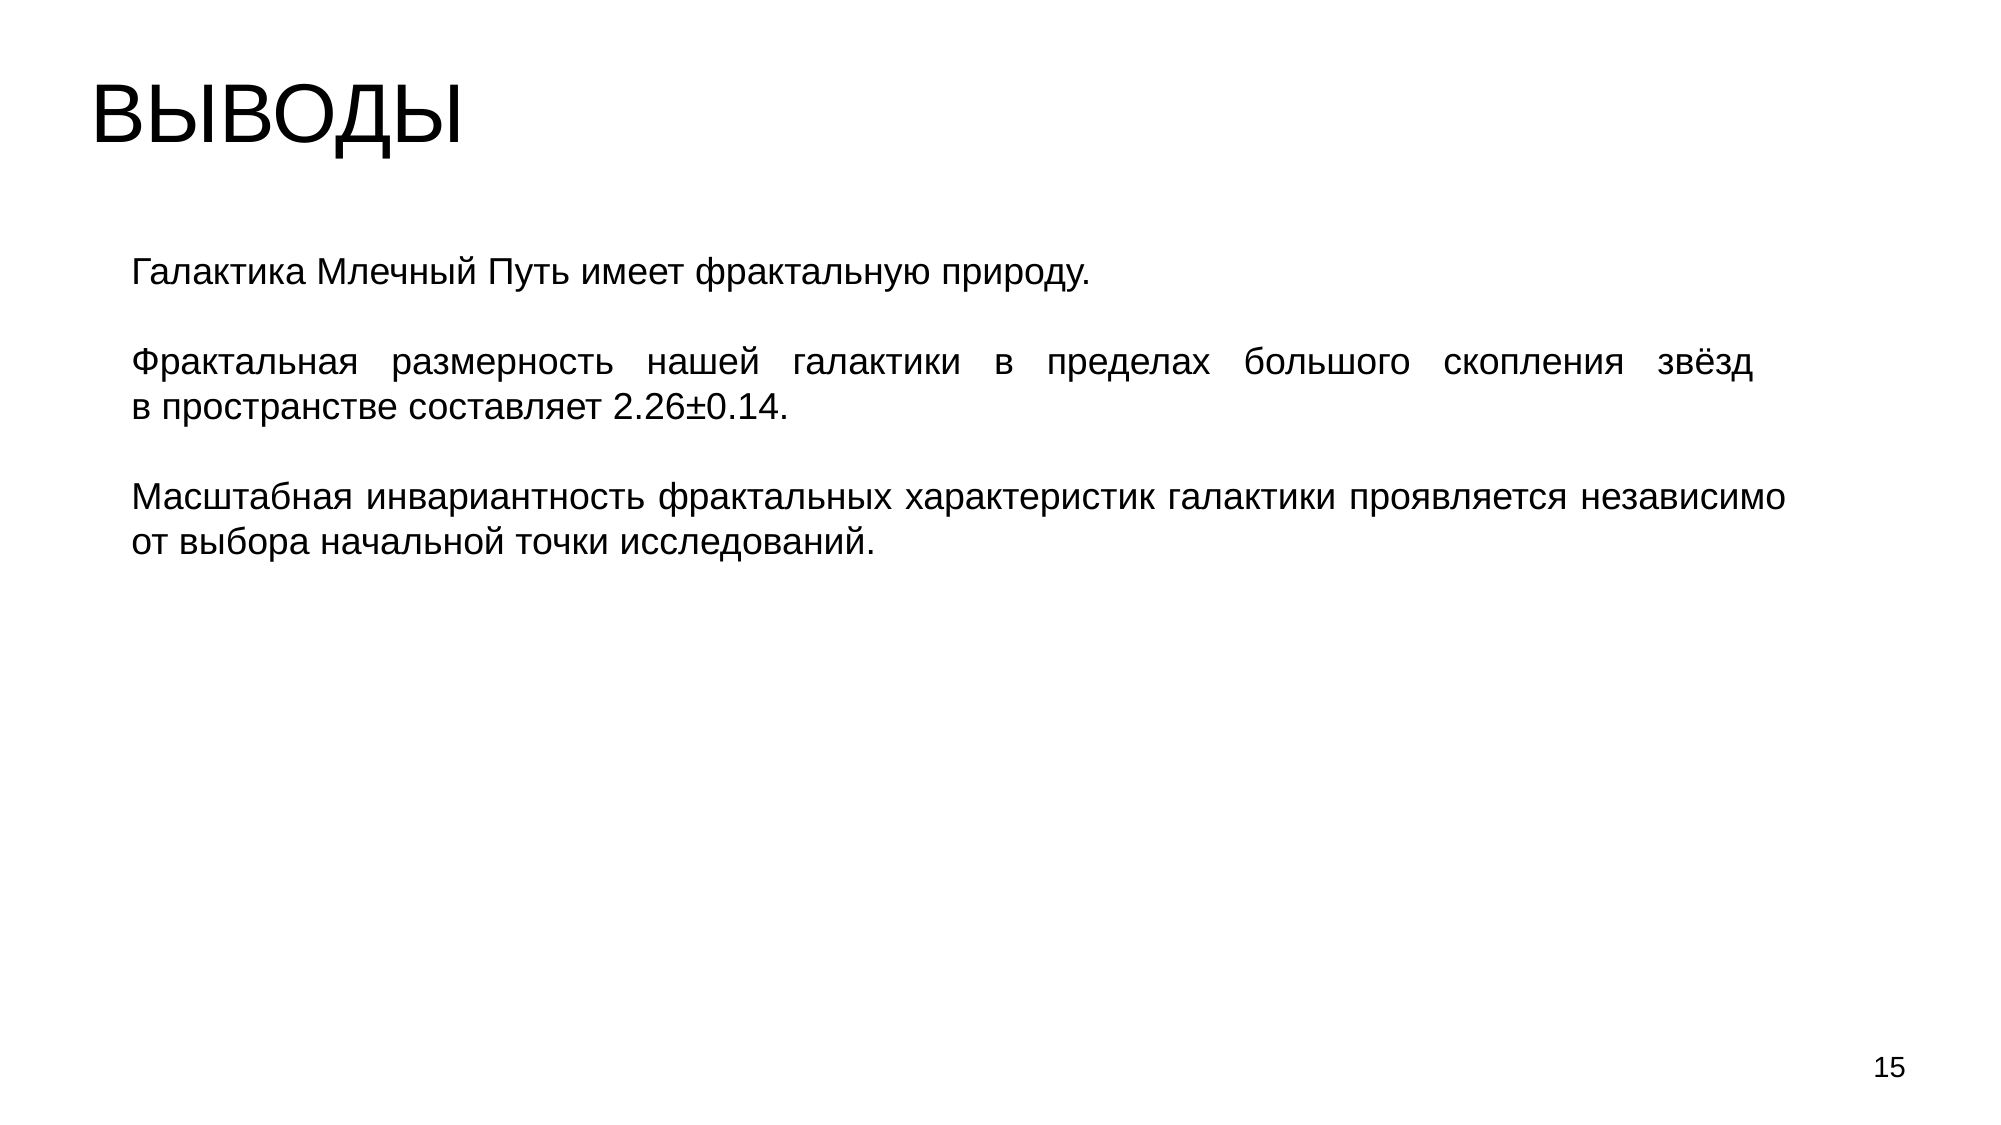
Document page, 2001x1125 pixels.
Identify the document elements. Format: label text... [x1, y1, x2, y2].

title ВЫВОДЫ [90, 58, 1921, 282]
text_box Галактика Млечный Путь имеет фрактальную природу. Фрактальная размерность нашей галактики в пределах большого скопления звёзд в пространстве составляет 2.26±0.14. Масштабная инвариантность фрактальных характеристик галактики проявляется независимо от выбора начальной точки исследований. [116, 239, 1802, 660]
text_box 15 [1858, 1041, 2000, 1092]
